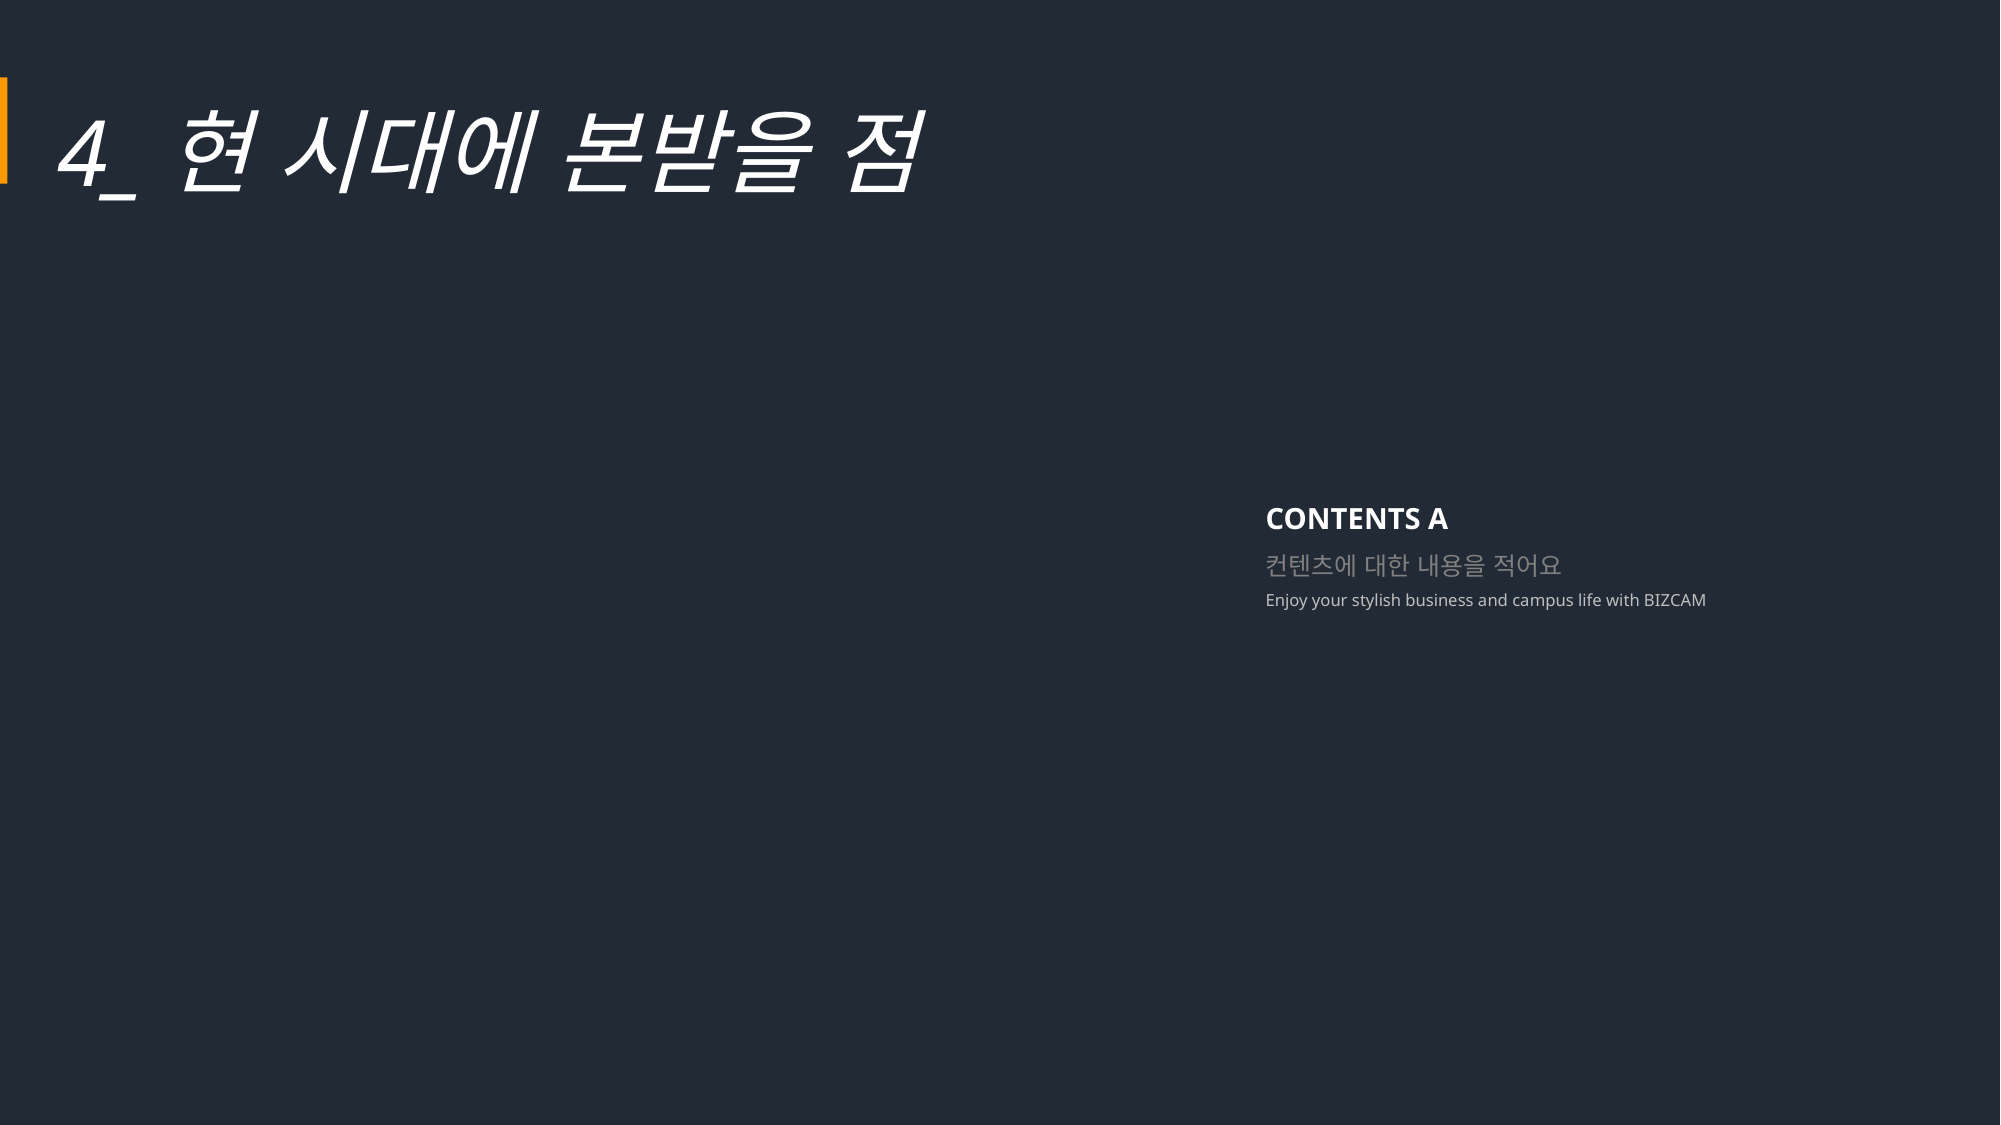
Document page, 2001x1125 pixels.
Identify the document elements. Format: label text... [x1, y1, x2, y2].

text_box 4_현 시대에 본받을 점 [42, 32, 948, 213]
text_box CONTENTS A 컨텐츠에 대한 내용을 적어요 Enjoy your stylish business and campus life with BIZCAM [1250, 475, 1758, 618]
text_box [0, 76, 8, 185]
